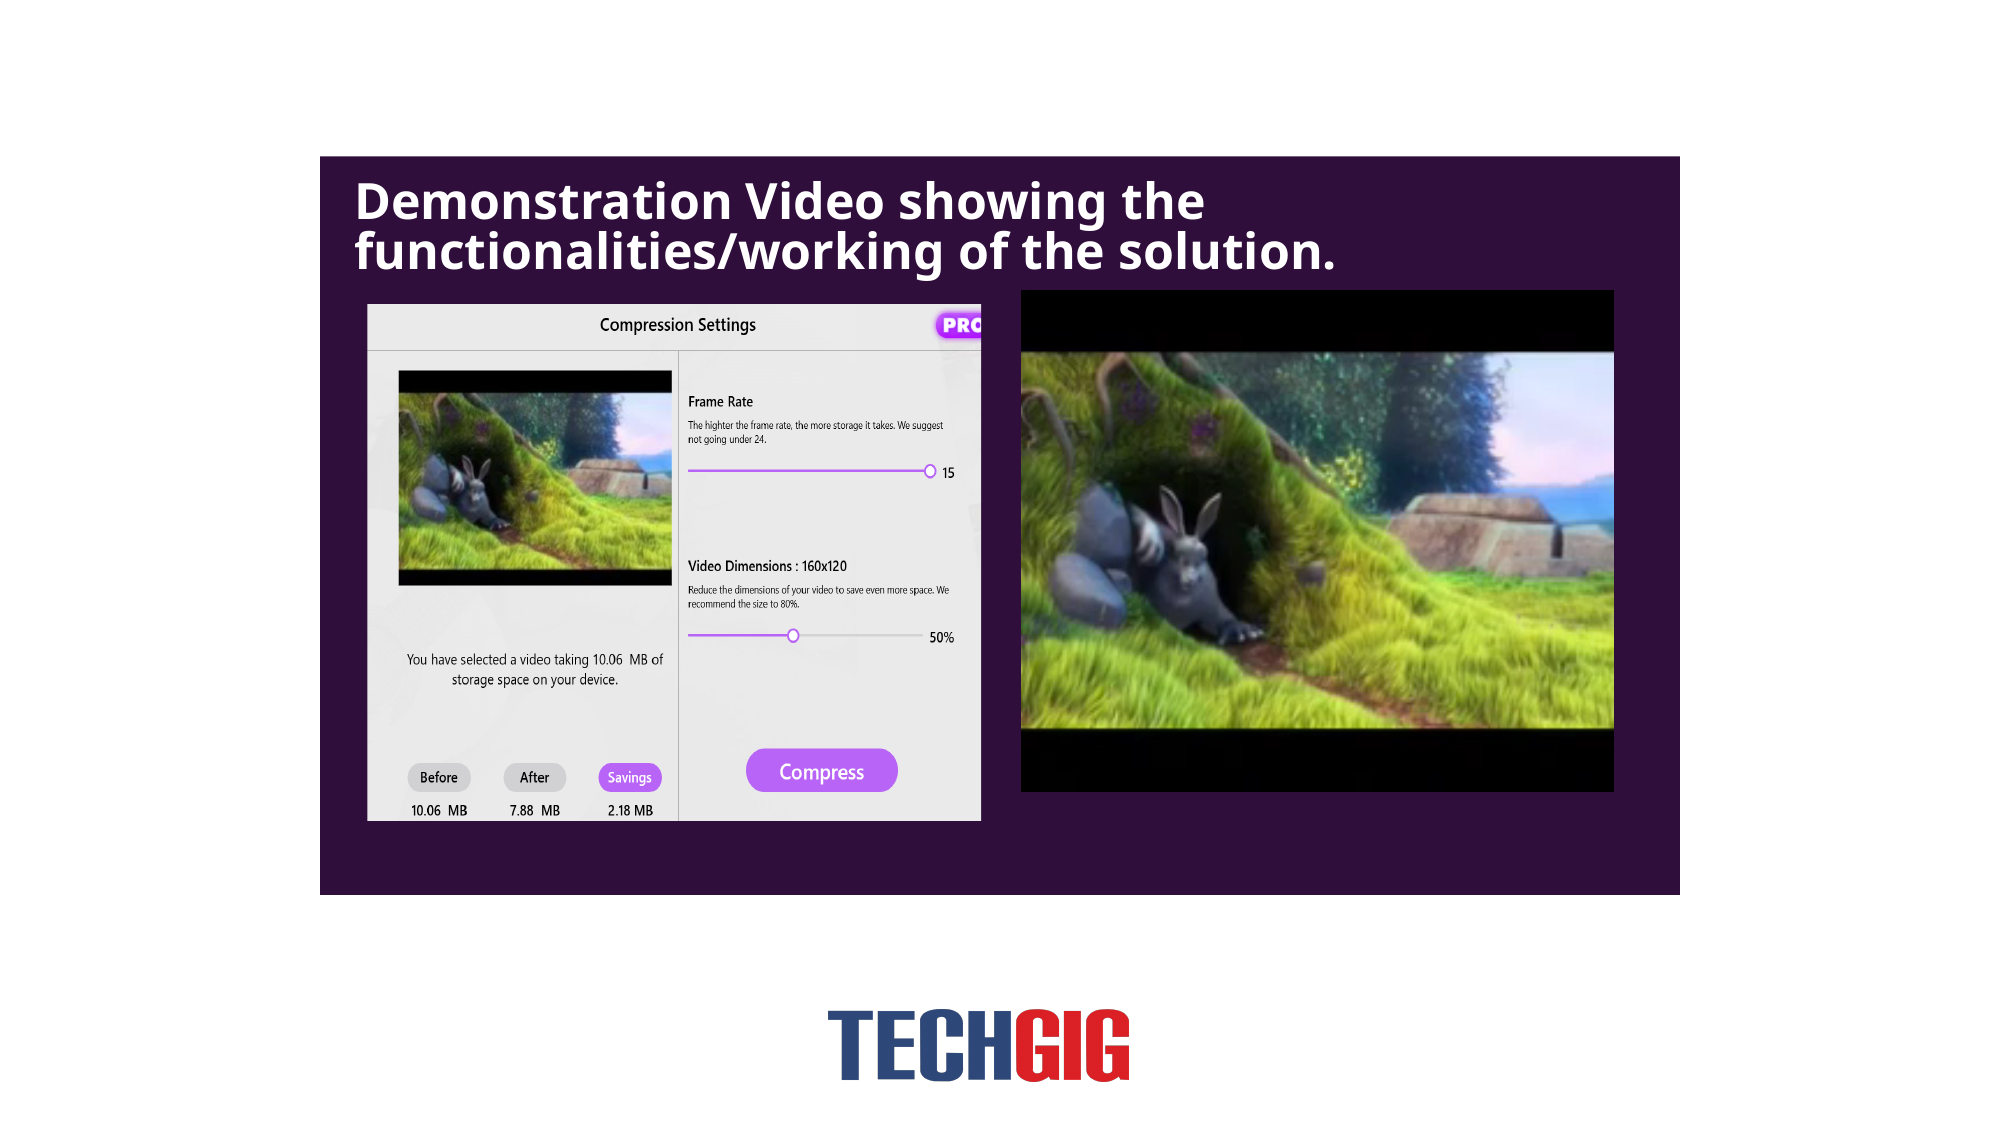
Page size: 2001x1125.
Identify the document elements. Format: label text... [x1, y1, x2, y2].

text_box [320, 156, 1680, 895]
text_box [1020, 289, 1615, 794]
picture [367, 304, 982, 821]
text_box Demonstration Video showing the functionalities/working of the solution. [340, 192, 1659, 491]
picture [828, 1009, 1129, 1082]
